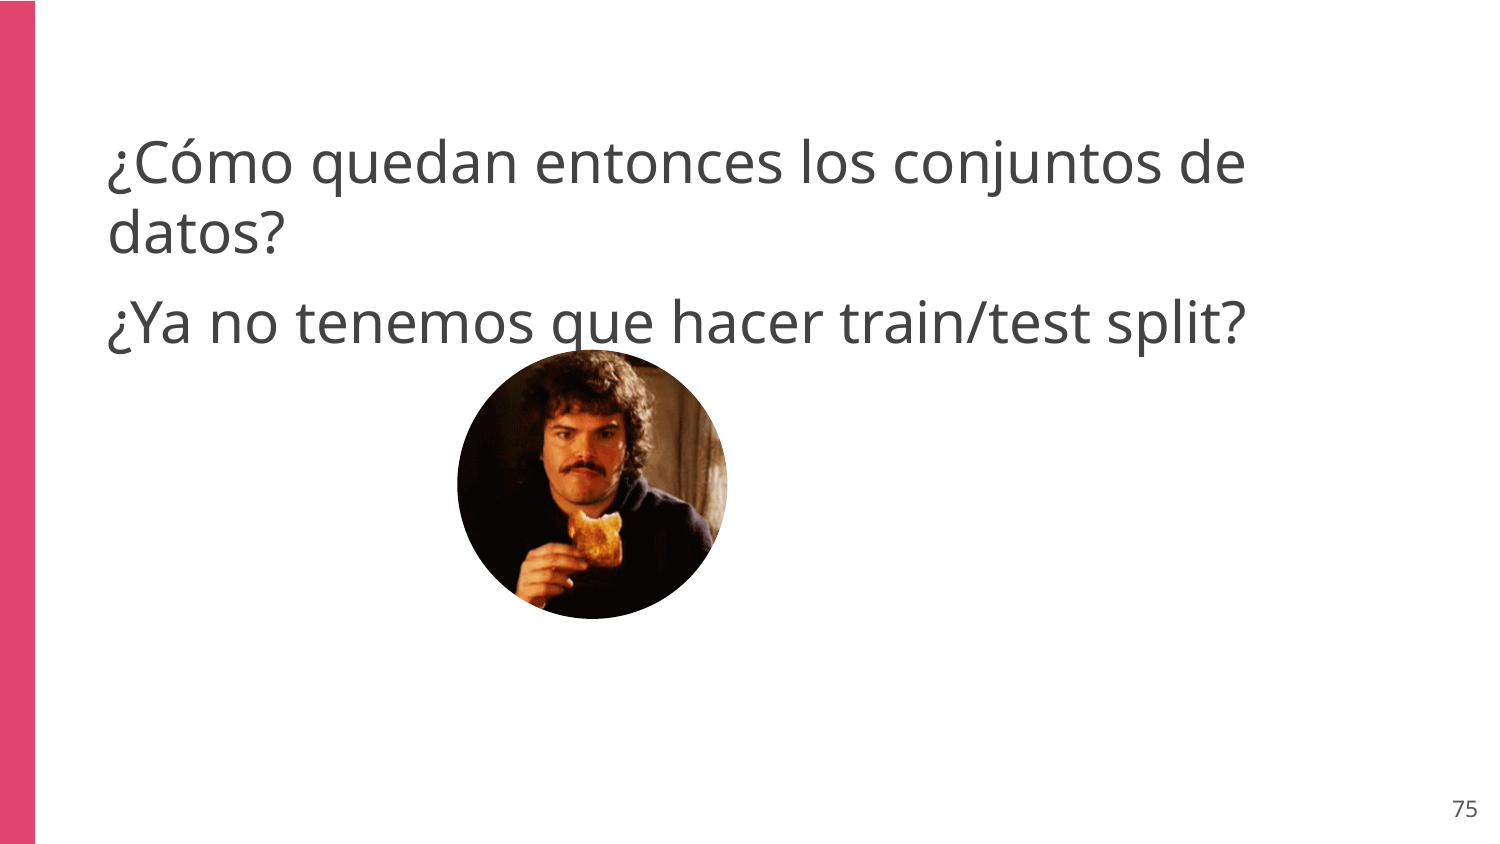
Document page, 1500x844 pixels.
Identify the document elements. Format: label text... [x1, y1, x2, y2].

slide_number ‹#› [1403, 779, 1494, 844]
text_box ¿Cómo quedan entonces los conjuntos de datos? ¿Ya no tenemos que hacer train/test split? [92, 109, 1422, 308]
picture [456, 349, 728, 620]
